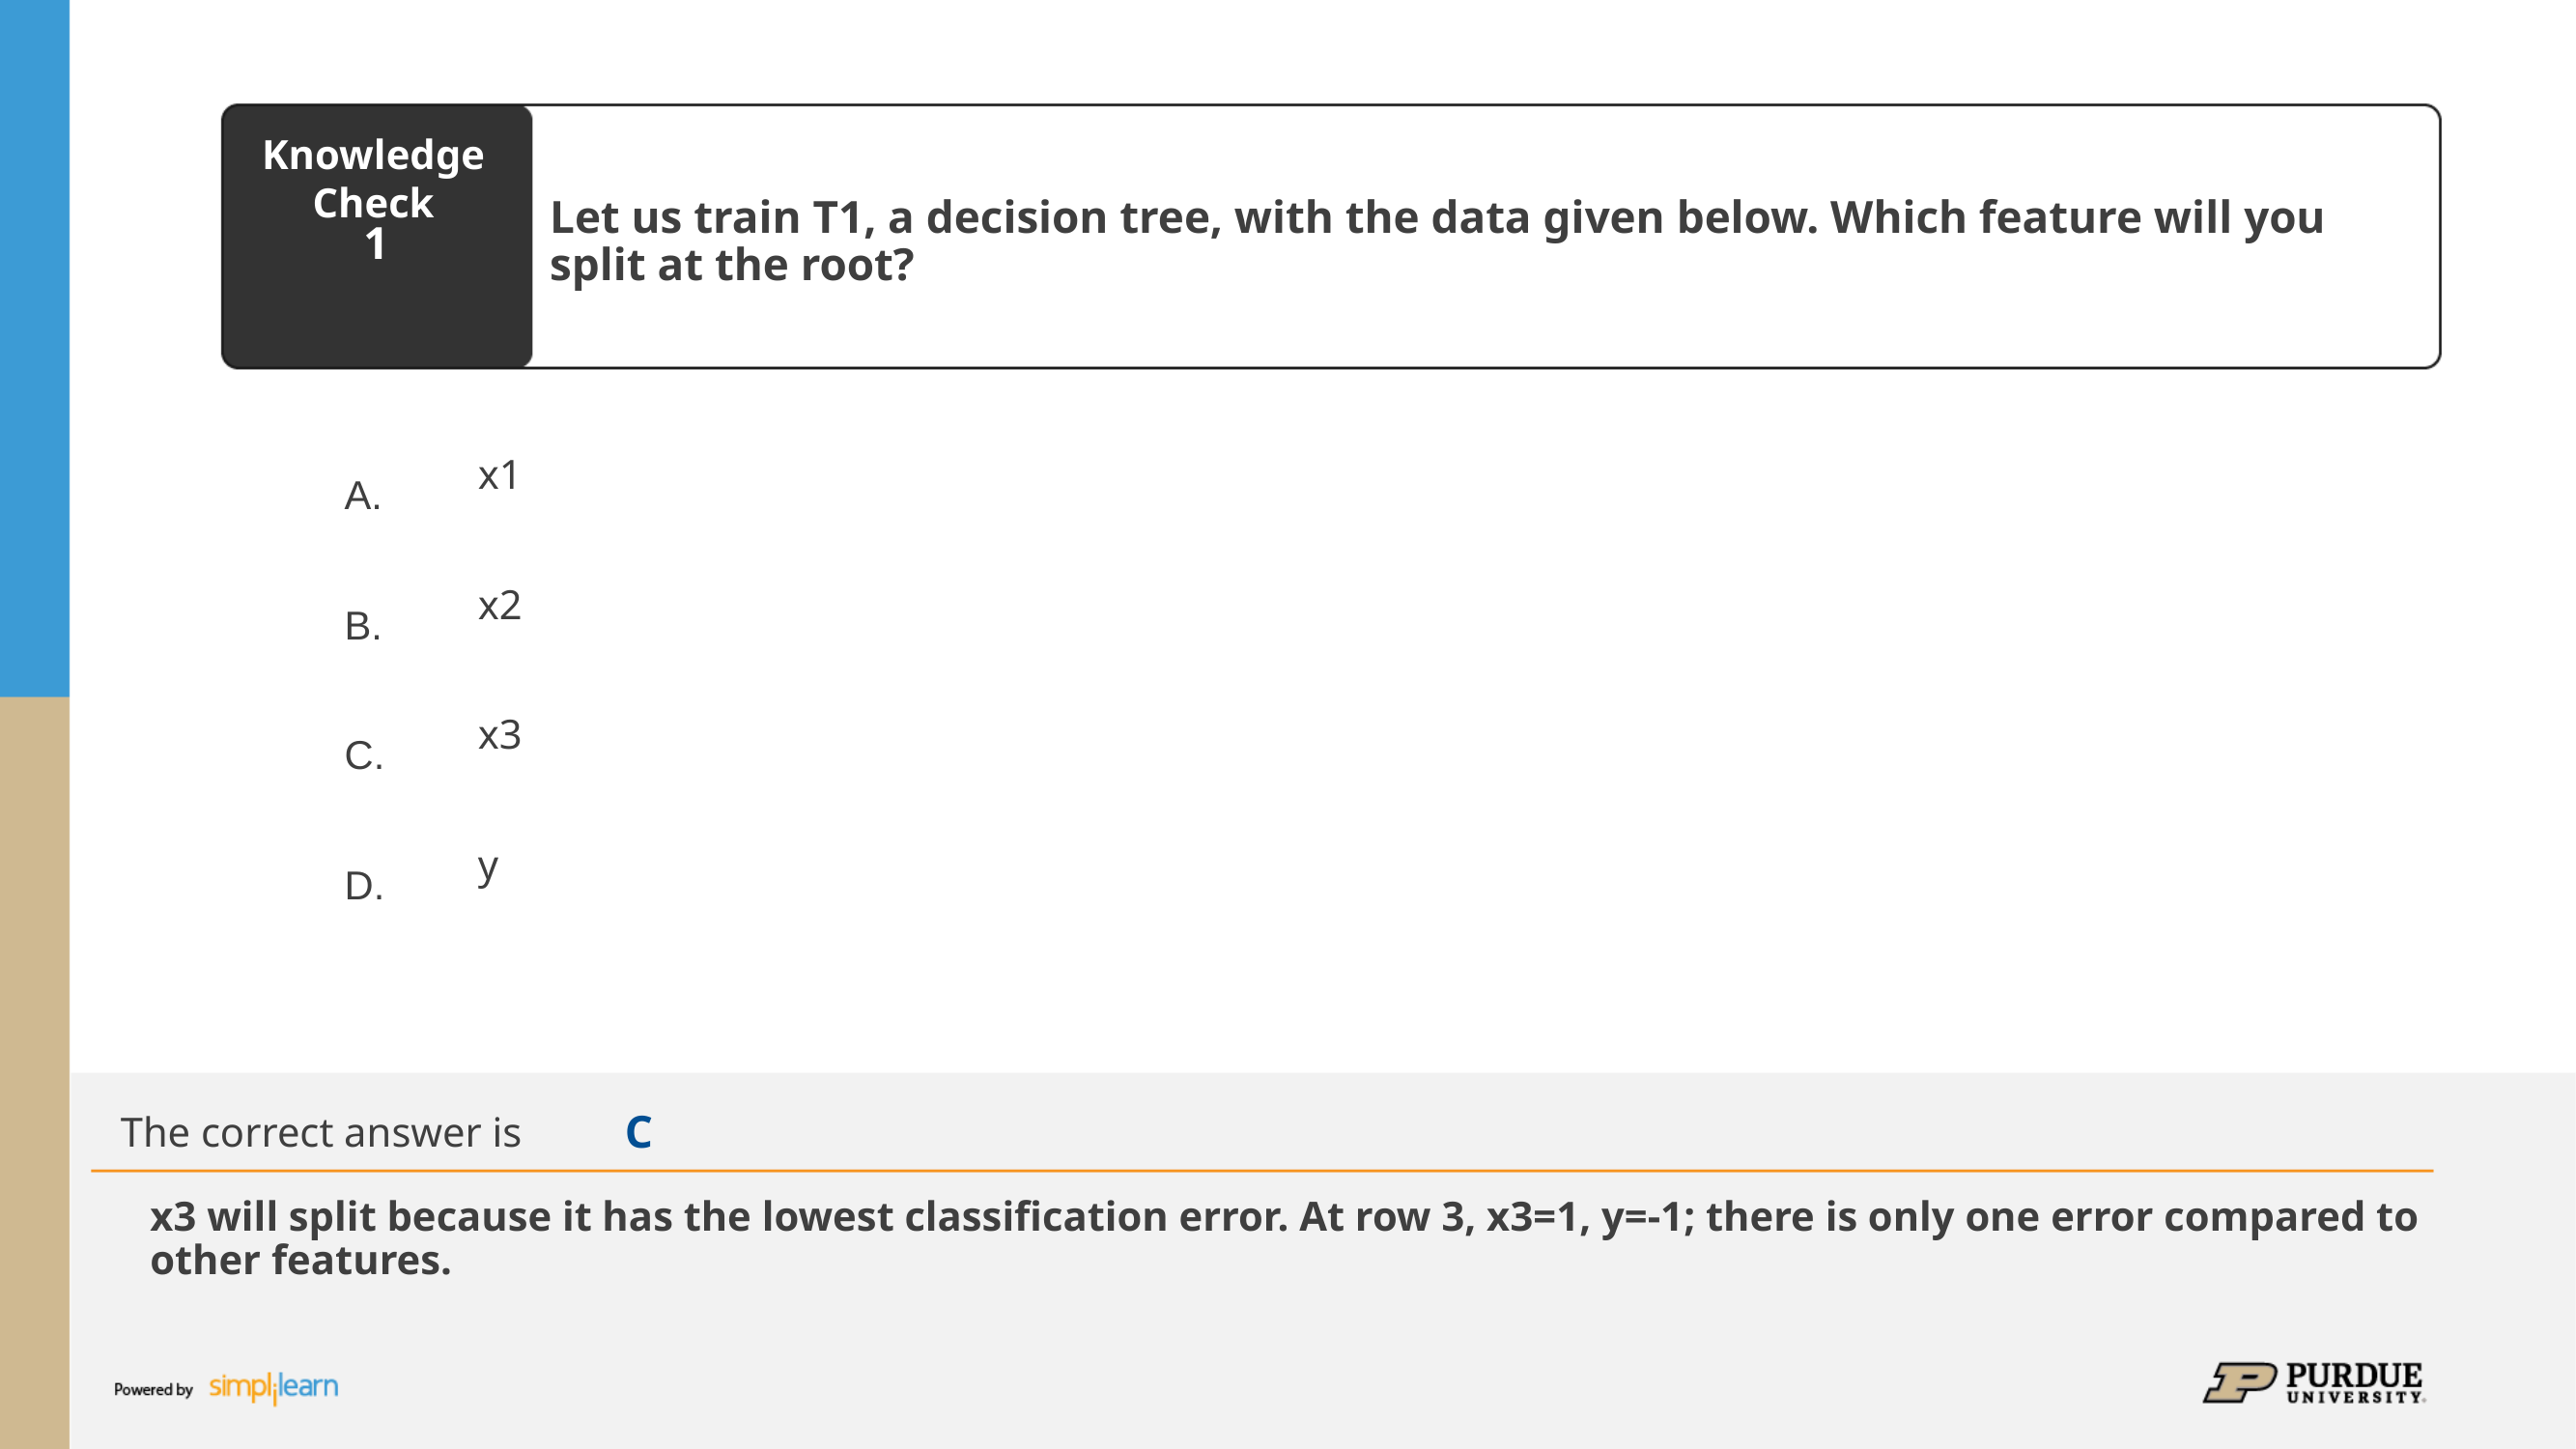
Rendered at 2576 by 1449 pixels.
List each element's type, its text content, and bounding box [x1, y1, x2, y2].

list x3 [427, 714, 2210, 826]
list x1 [427, 454, 2210, 566]
list 1 [217, 213, 536, 322]
list x2 [427, 584, 2210, 696]
list x3 will split because it has the lowest classification error. At row 3, x3=1, y=-1; there is only one error compared to other features. [105, 1189, 2514, 1348]
picture [0, 0, 2576, 1449]
list Let us train T1, a decision tree, with the data given below. Which feature will you split at the root? [535, 102, 2442, 329]
list C [574, 1094, 2004, 1158]
list y [427, 844, 2210, 956]
